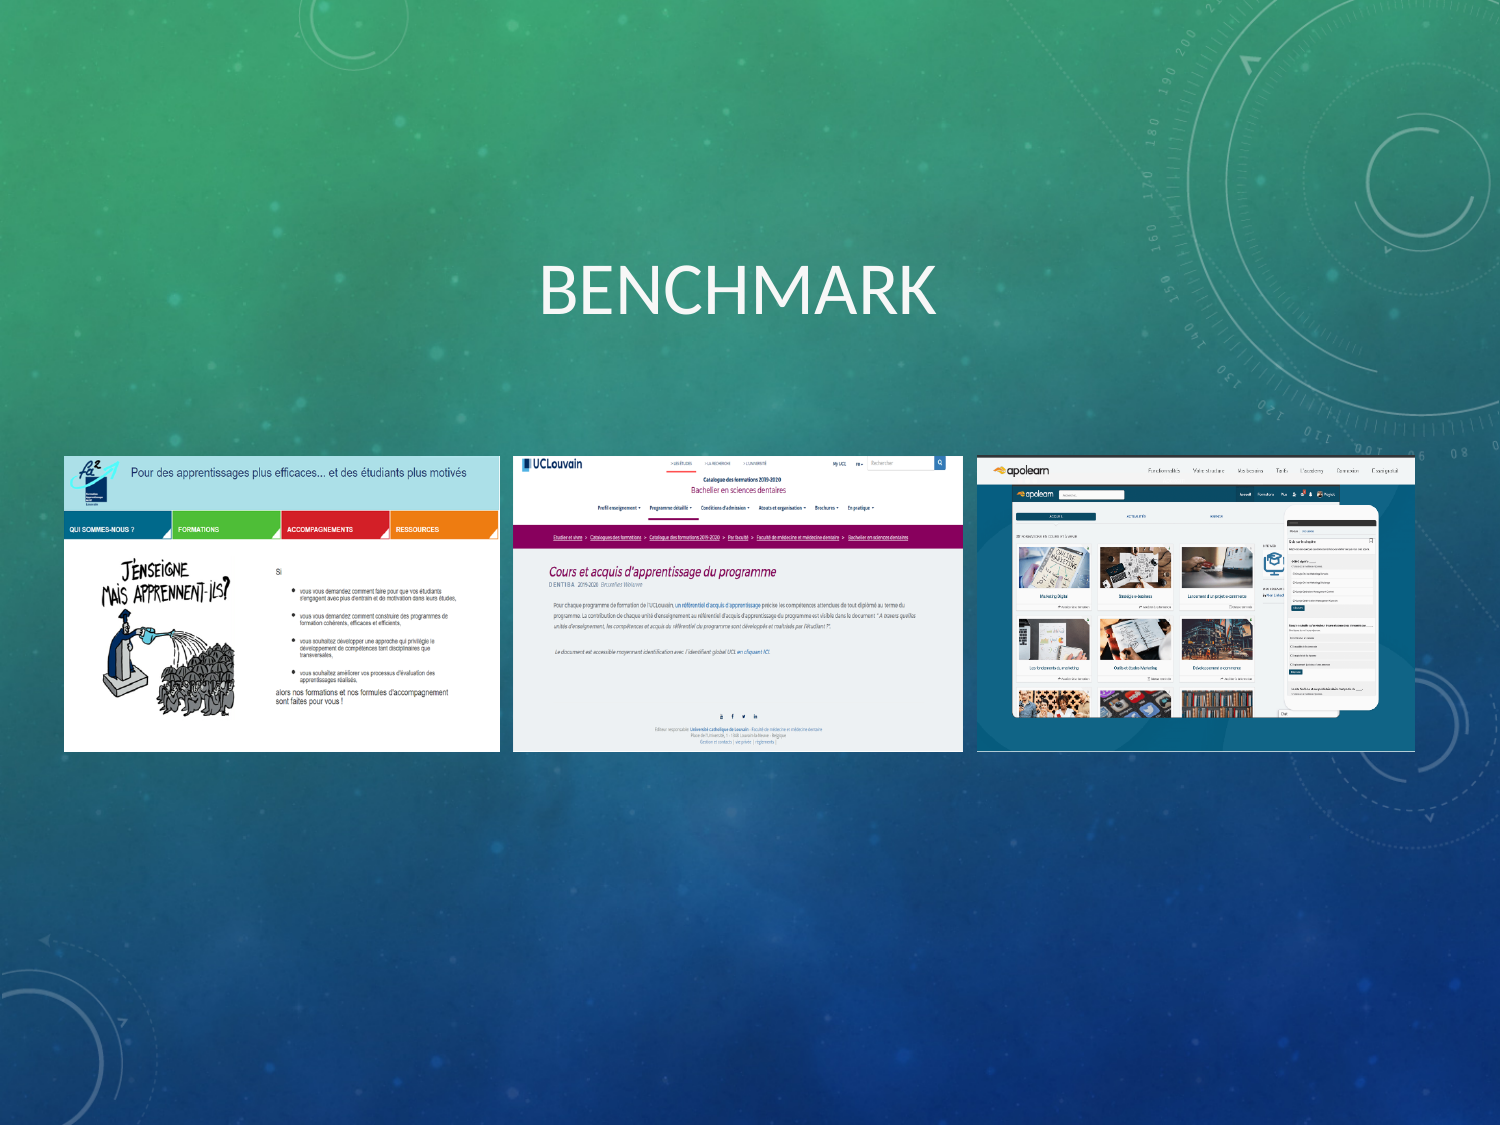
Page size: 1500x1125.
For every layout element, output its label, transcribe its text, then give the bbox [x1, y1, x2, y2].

picture [0, 0, 1500, 1125]
title BENCHMARK [100, 113, 1376, 338]
